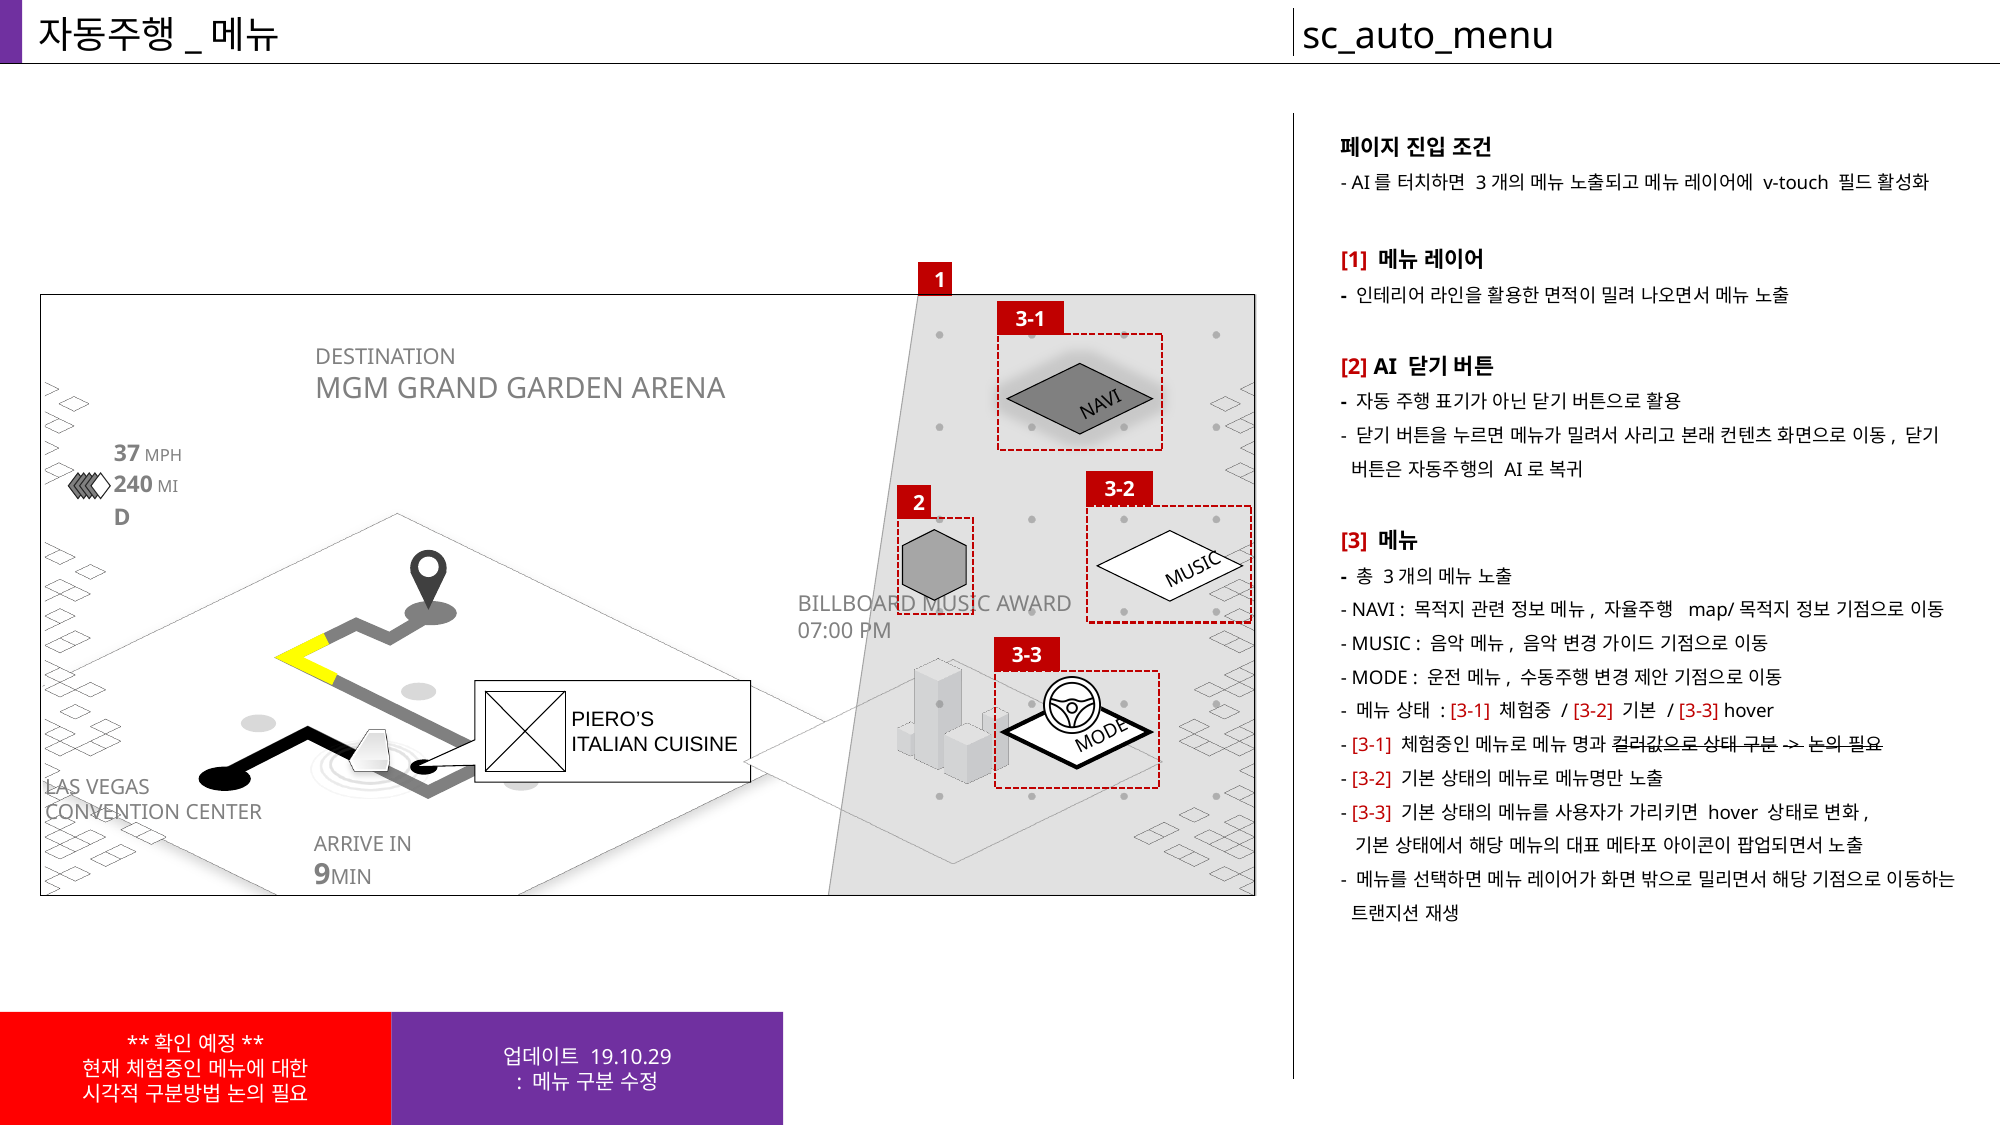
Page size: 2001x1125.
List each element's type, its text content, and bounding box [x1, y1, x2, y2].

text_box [0, 0, 2000, 64]
text_box 업데이트 19.10.29 : 메뉴 구분 수정 [390, 1011, 784, 1125]
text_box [1043, 676, 1102, 734]
text_box [40, 294, 1256, 896]
text_box 1 [918, 262, 952, 294]
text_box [1133, 801, 1255, 896]
text_box 페이지 진입 조건 - AI를 터치하면 3개의 메뉴 노출되고 메뉴 레이어에 v-touch 필드 활성화 [1] 메뉴 레이어 - 인테리어 라인을 활용한 면적이 밀려 나오면서 메뉴 노출 [2] AI 닫기 버튼 - 자동 주행 표기가 아닌 닫기 버튼으로 활용 - 닫기 버튼을 누르면 메뉴가 밀려서 사리고 본래 컨텐츠 화면으로 이동, 닫기 버튼은 자동주행의 AI로 복귀 [3] 메뉴 - 총 3개의 메뉴 노출 - NAVI : 목적지 관련 정보 메뉴, 자율주행 map/목적지 정보 기점으로 이동 - MUSIC : 음악 메뉴, 음악 변경 가이드 기점으로 이동 - MODE : 운전 메뉴, 수동주행 변경 제안 기점으로 이동 - 메뉴 상태 : [3-1] 체험중 / [3-2] 기본 / [3-3] hover - [3-1] 체험중인 메뉴로 메뉴 명과 컬러값으로 상태 구분-> 논의 필요 - [3-2] 기본 상태의 메뉴로 메뉴명만 노출 - [3-3] 기본 상태의 메뉴를 사용자가 가리키면 hover 상태로 변화, 기본 상태에서 해당 메뉴의 대표 메타포 아이콘이 팝업되면서 노출 - 메뉴를 선택하면 메뉴 레이어가 화면 밖으로 밀리면서 해당 기점으로 이동하는 트랜지션 재생 [1326, 112, 1971, 954]
picture [167, 331, 1257, 895]
text_box LAS VEGAS CONVENTION CENTER [30, 766, 40, 831]
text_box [44, 374, 167, 896]
text_box **확인 예정** 현재 체험중인 메뉴에 대한 시각적 구분방법 논의 필요 [0, 1011, 390, 1125]
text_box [410, 549, 447, 610]
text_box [474, 680, 742, 783]
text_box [198, 600, 539, 792]
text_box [68, 472, 111, 499]
